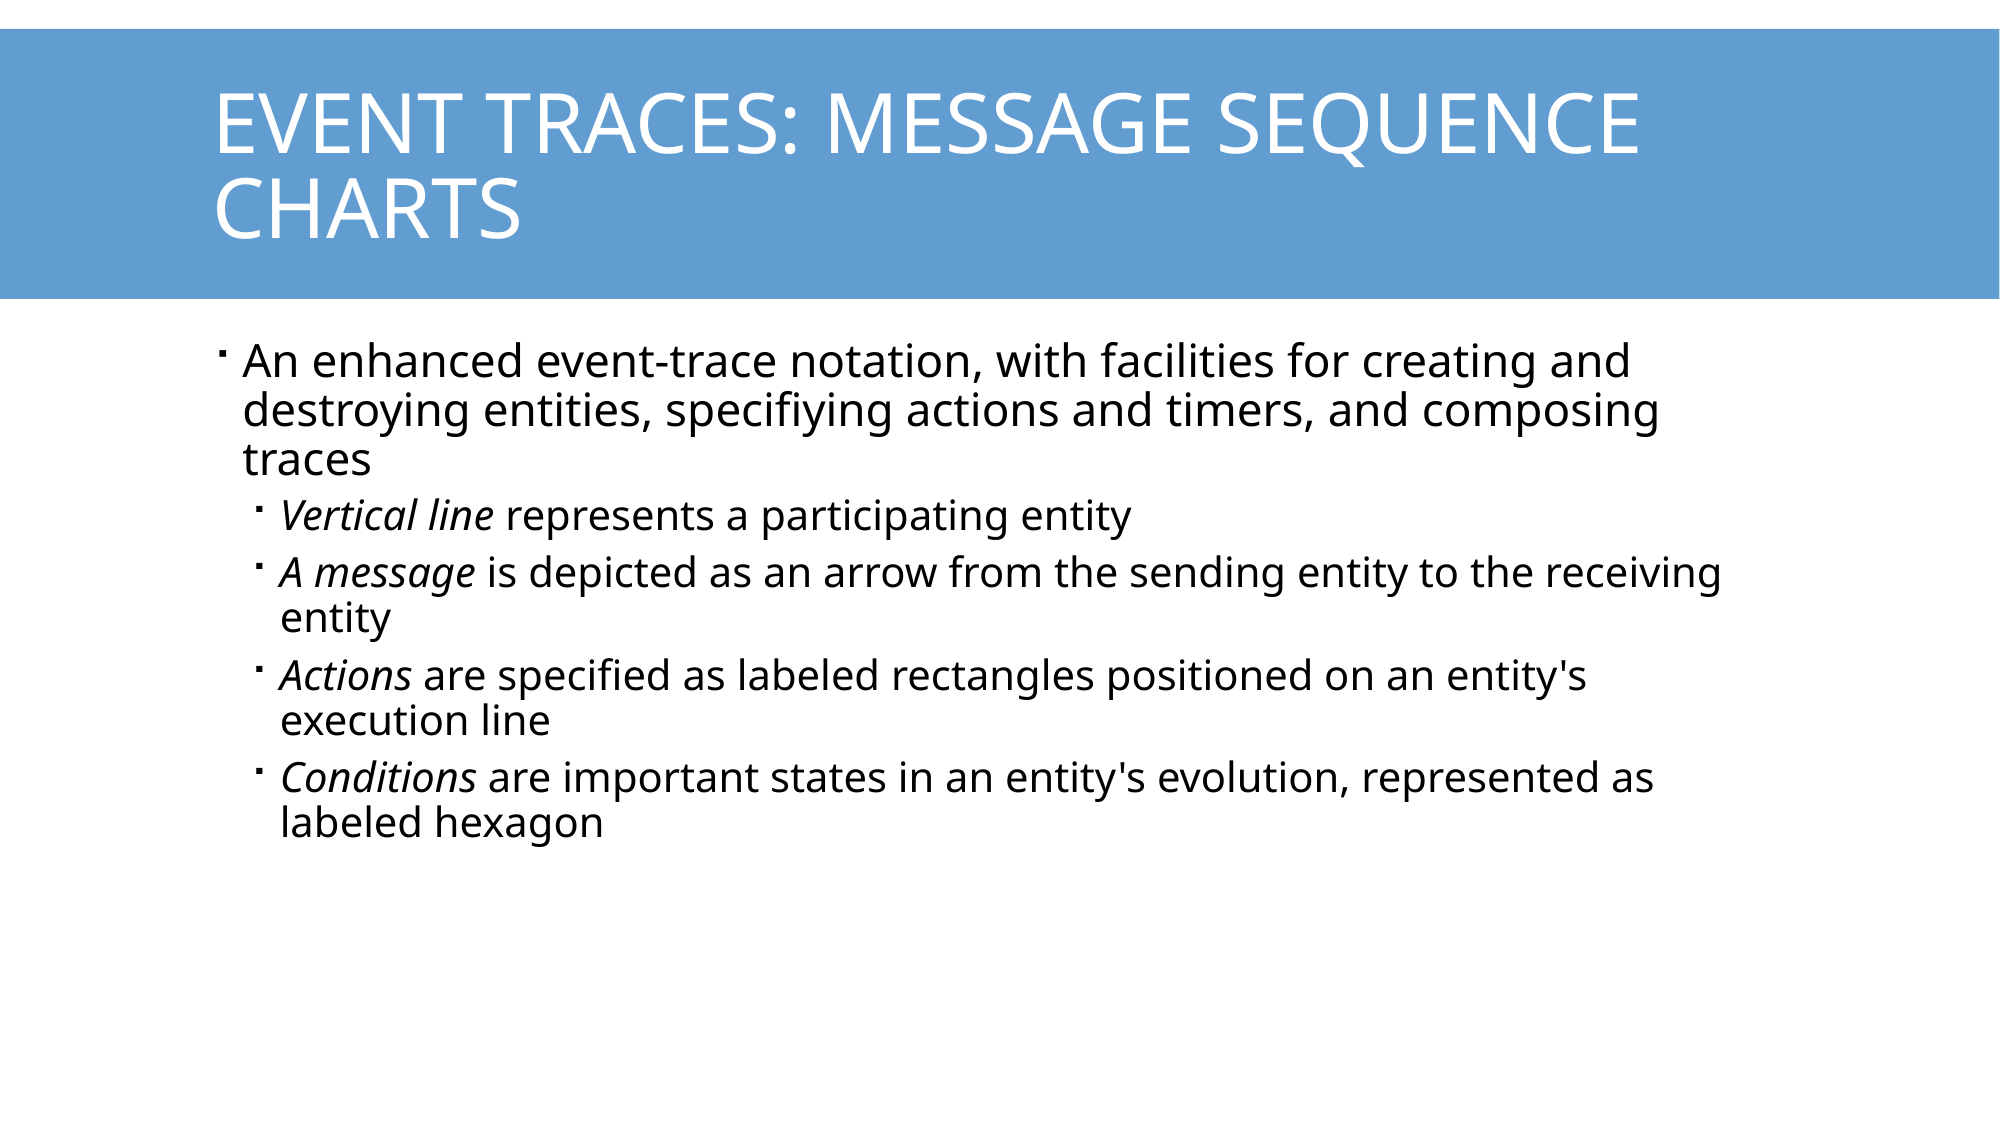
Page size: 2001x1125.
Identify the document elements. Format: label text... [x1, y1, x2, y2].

title Event Traces: Message Sequence Charts [197, 46, 1803, 295]
list An enhanced event-trace notation, with facilities for creating and destroying entities, specifiying actions and timers, and composing traces Vertical line represents a participating entity A message is depicted as an arrow from the sending entity to the receiving entity Actions are specified as labeled rectangles positioned on an entity's execution line Conditions are important states in an entity's evolution, represented as labeled hexagon [197, 329, 1803, 1020]
